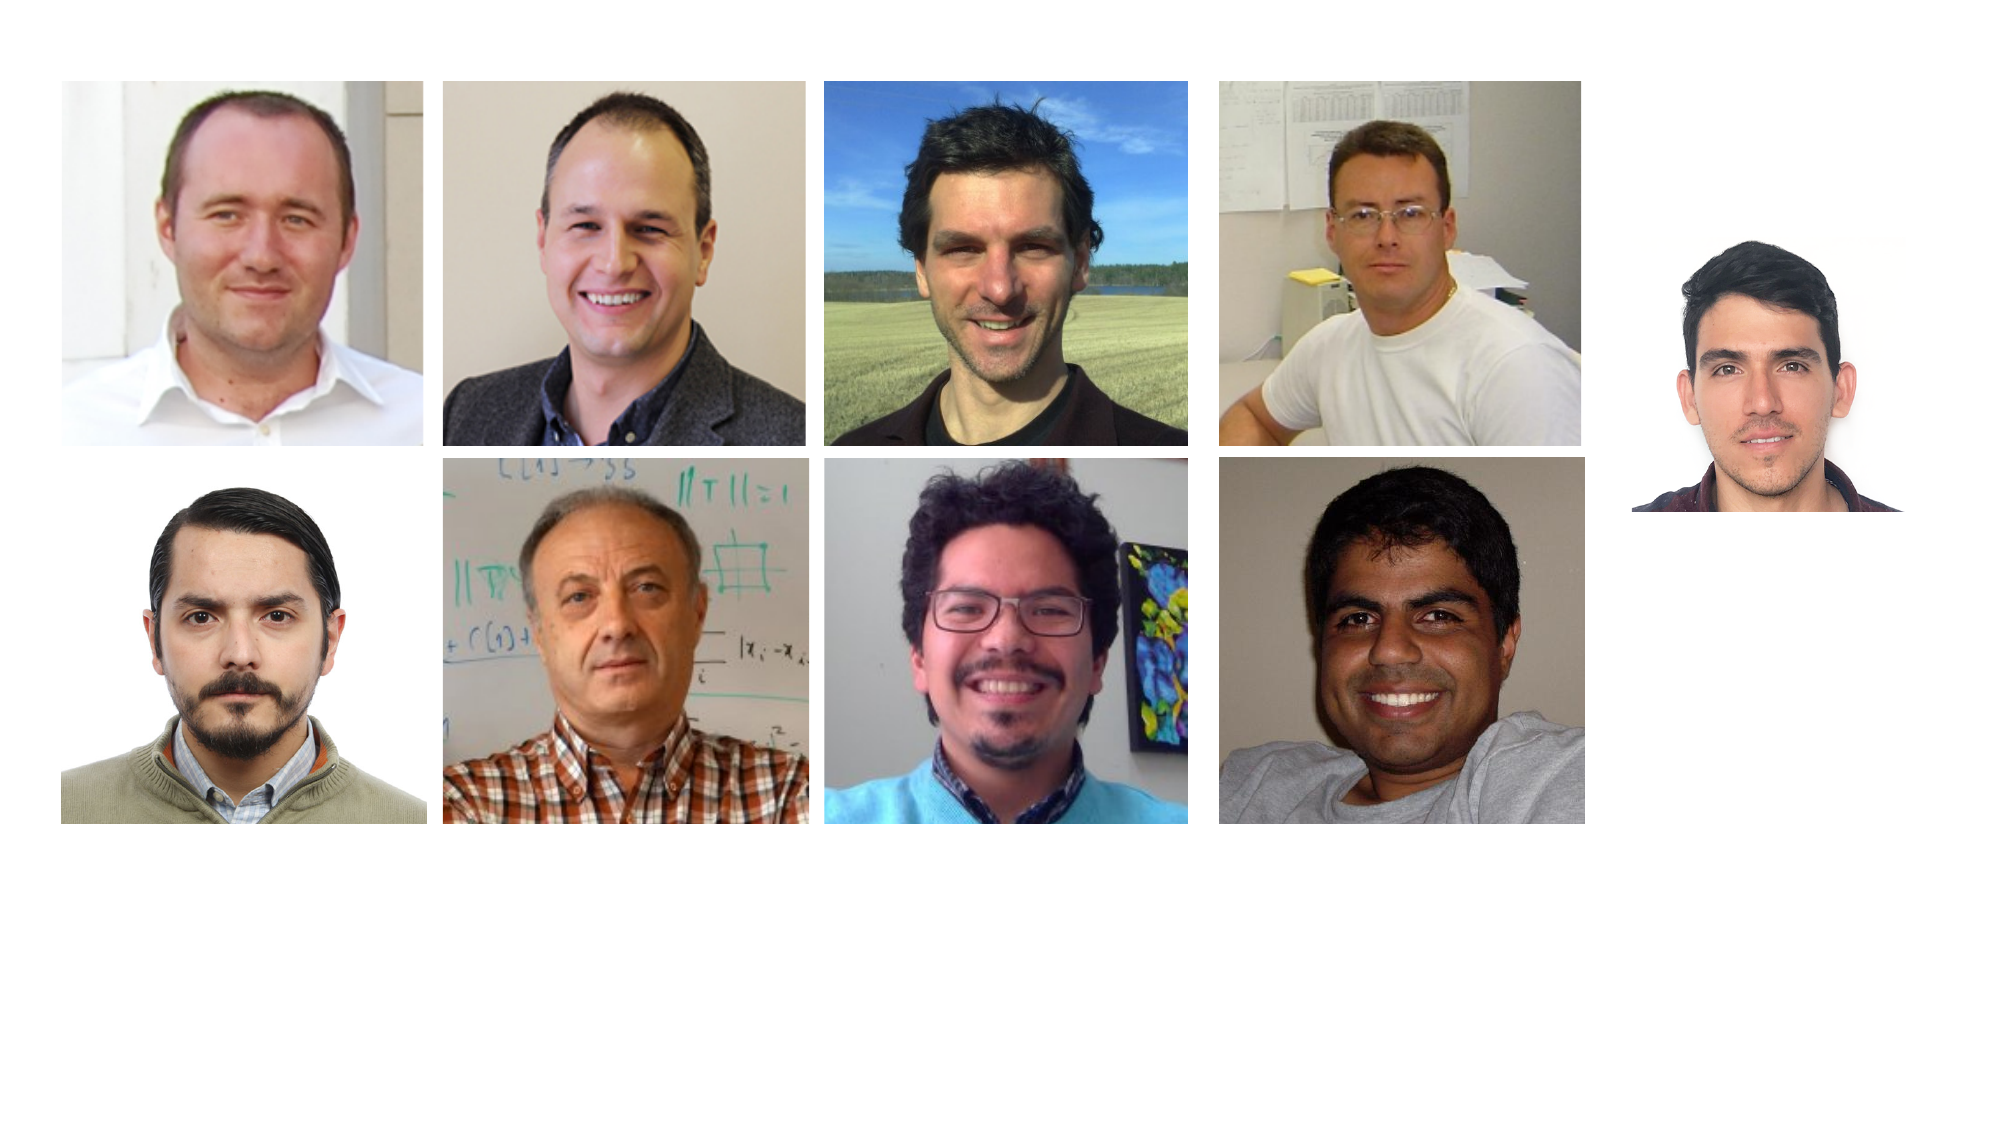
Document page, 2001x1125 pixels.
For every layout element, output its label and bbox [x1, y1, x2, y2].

picture [824, 457, 1188, 824]
picture [1631, 237, 1906, 512]
picture [1219, 457, 1585, 824]
picture [1219, 81, 1582, 446]
picture [442, 457, 810, 824]
picture [824, 81, 1188, 446]
picture [61, 81, 425, 446]
picture [442, 81, 806, 446]
picture [61, 457, 427, 824]
